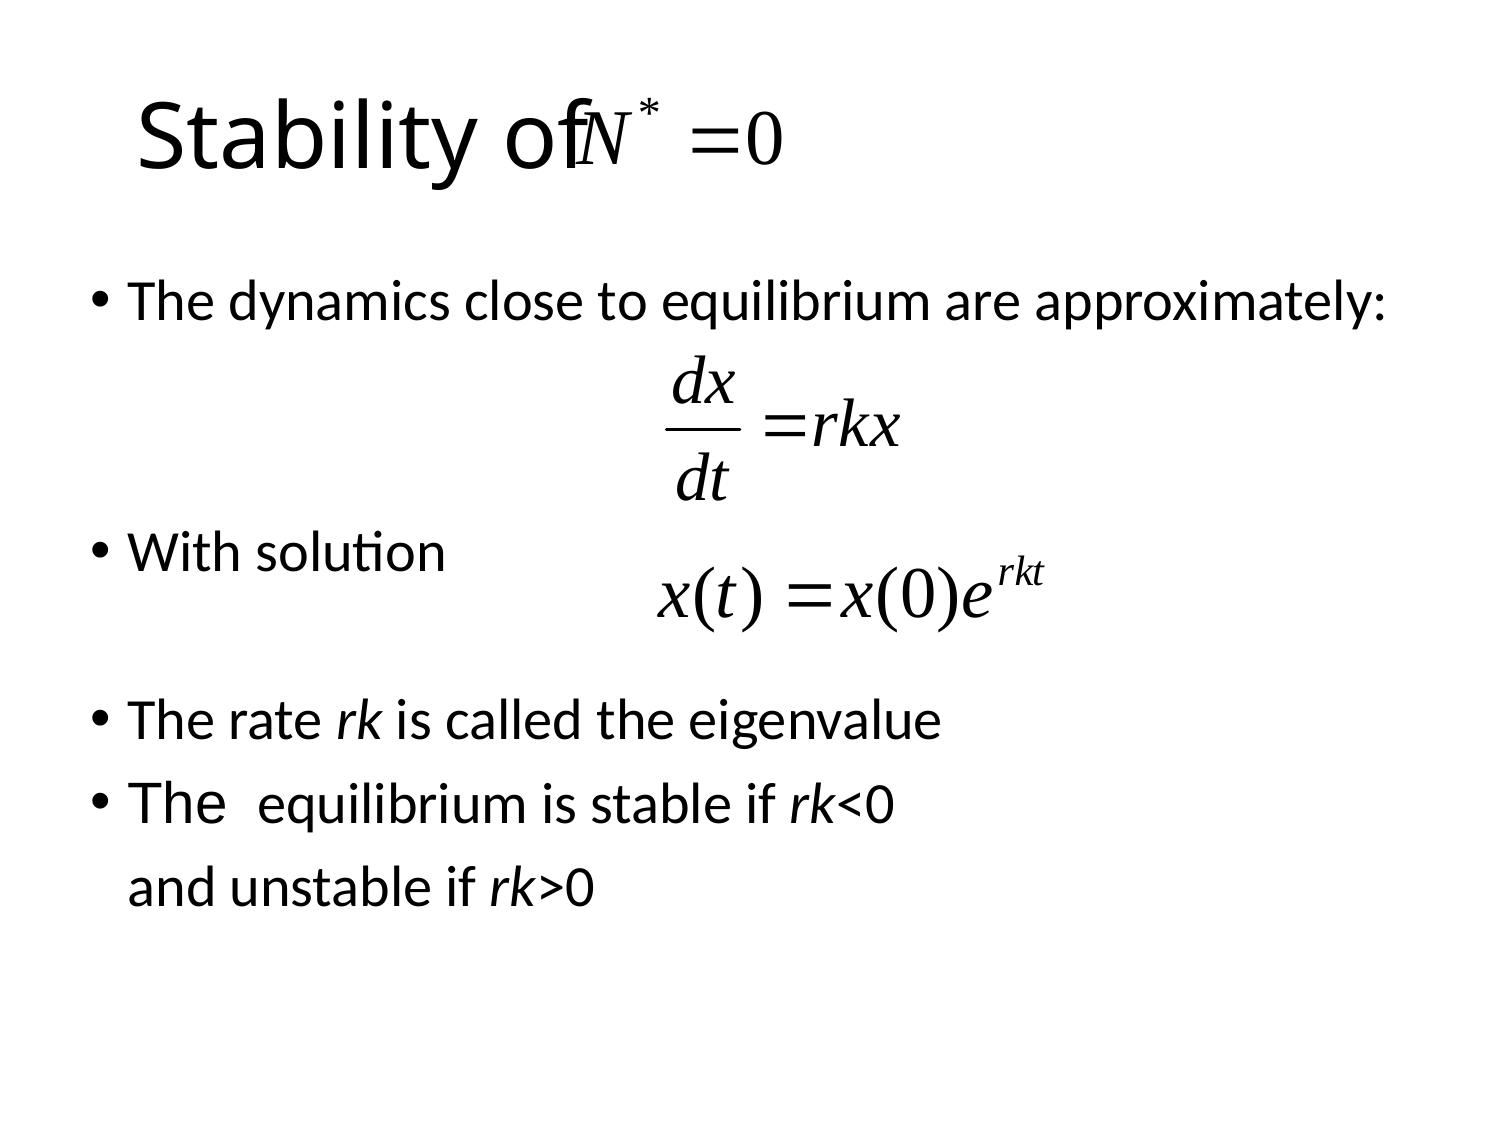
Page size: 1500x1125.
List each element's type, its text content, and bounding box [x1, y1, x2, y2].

list The dynamics close to equilibrium are approximately: With solution The rate rk is called the eigenvalue The equilibrium is stable if rk<0 and unstable if rk>0 [75, 262, 1412, 1005]
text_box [654, 337, 913, 516]
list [560, 78, 797, 185]
title Stability of [121, 45, 1472, 233]
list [643, 538, 1061, 648]
